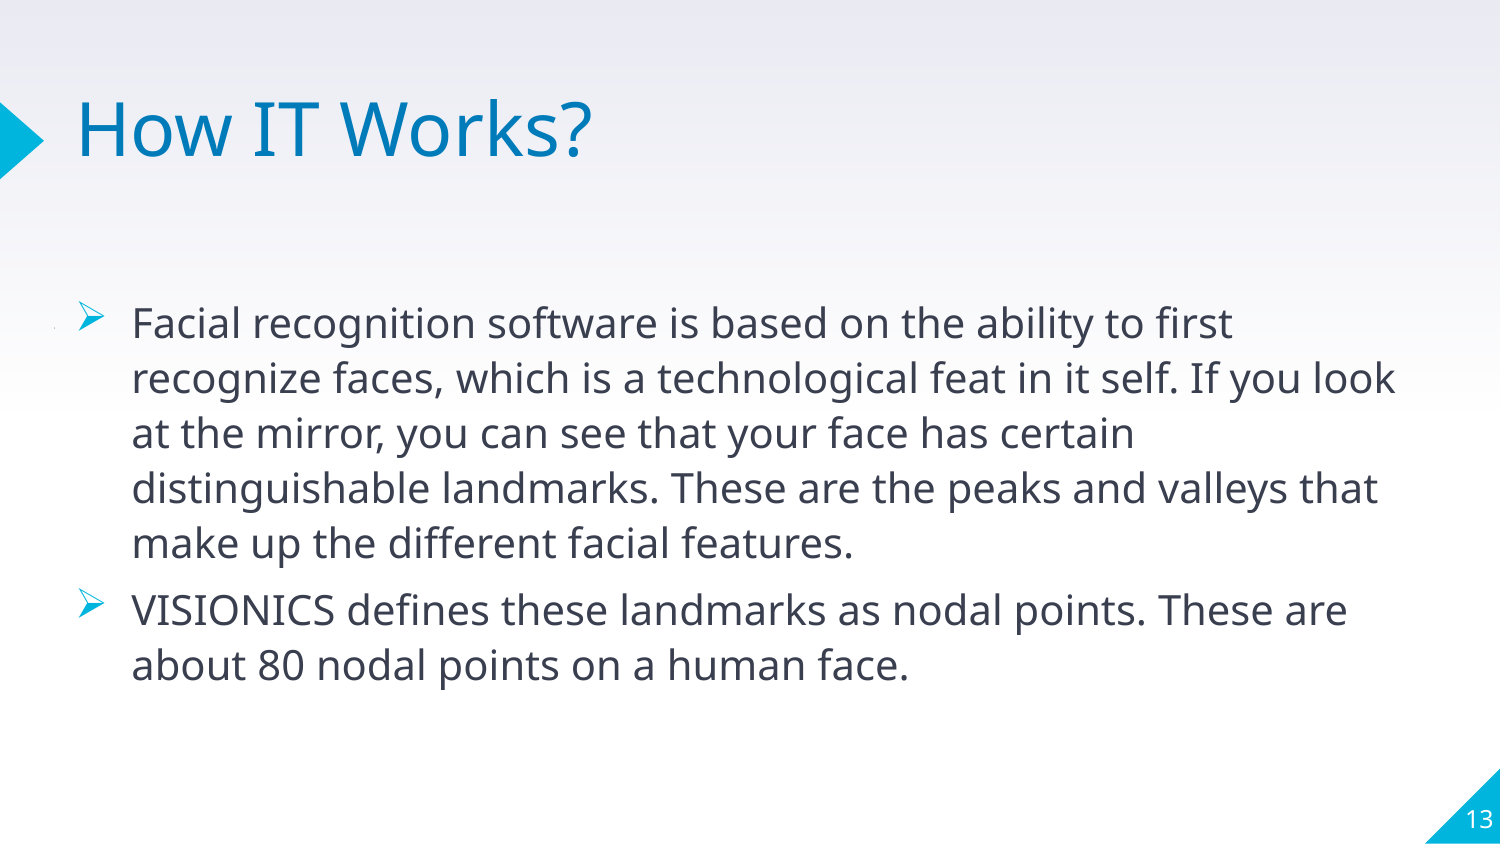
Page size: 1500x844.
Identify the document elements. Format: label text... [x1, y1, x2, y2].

slide_number 13 [1418, 760, 1494, 838]
title How IT Works? [75, 99, 1001, 214]
list 1 [54, 327, 75, 335]
list Facial recognition software is based on the ability to first recognize faces, which is a technological feat in it self. If you look at the mirror, you can see that your face has certain distinguishable landmarks. These are the peaks and valleys that make up the different facial features. VISIONICS defines these landmarks as nodal points. These are about 80 nodal points on a human face. [75, 229, 1425, 767]
